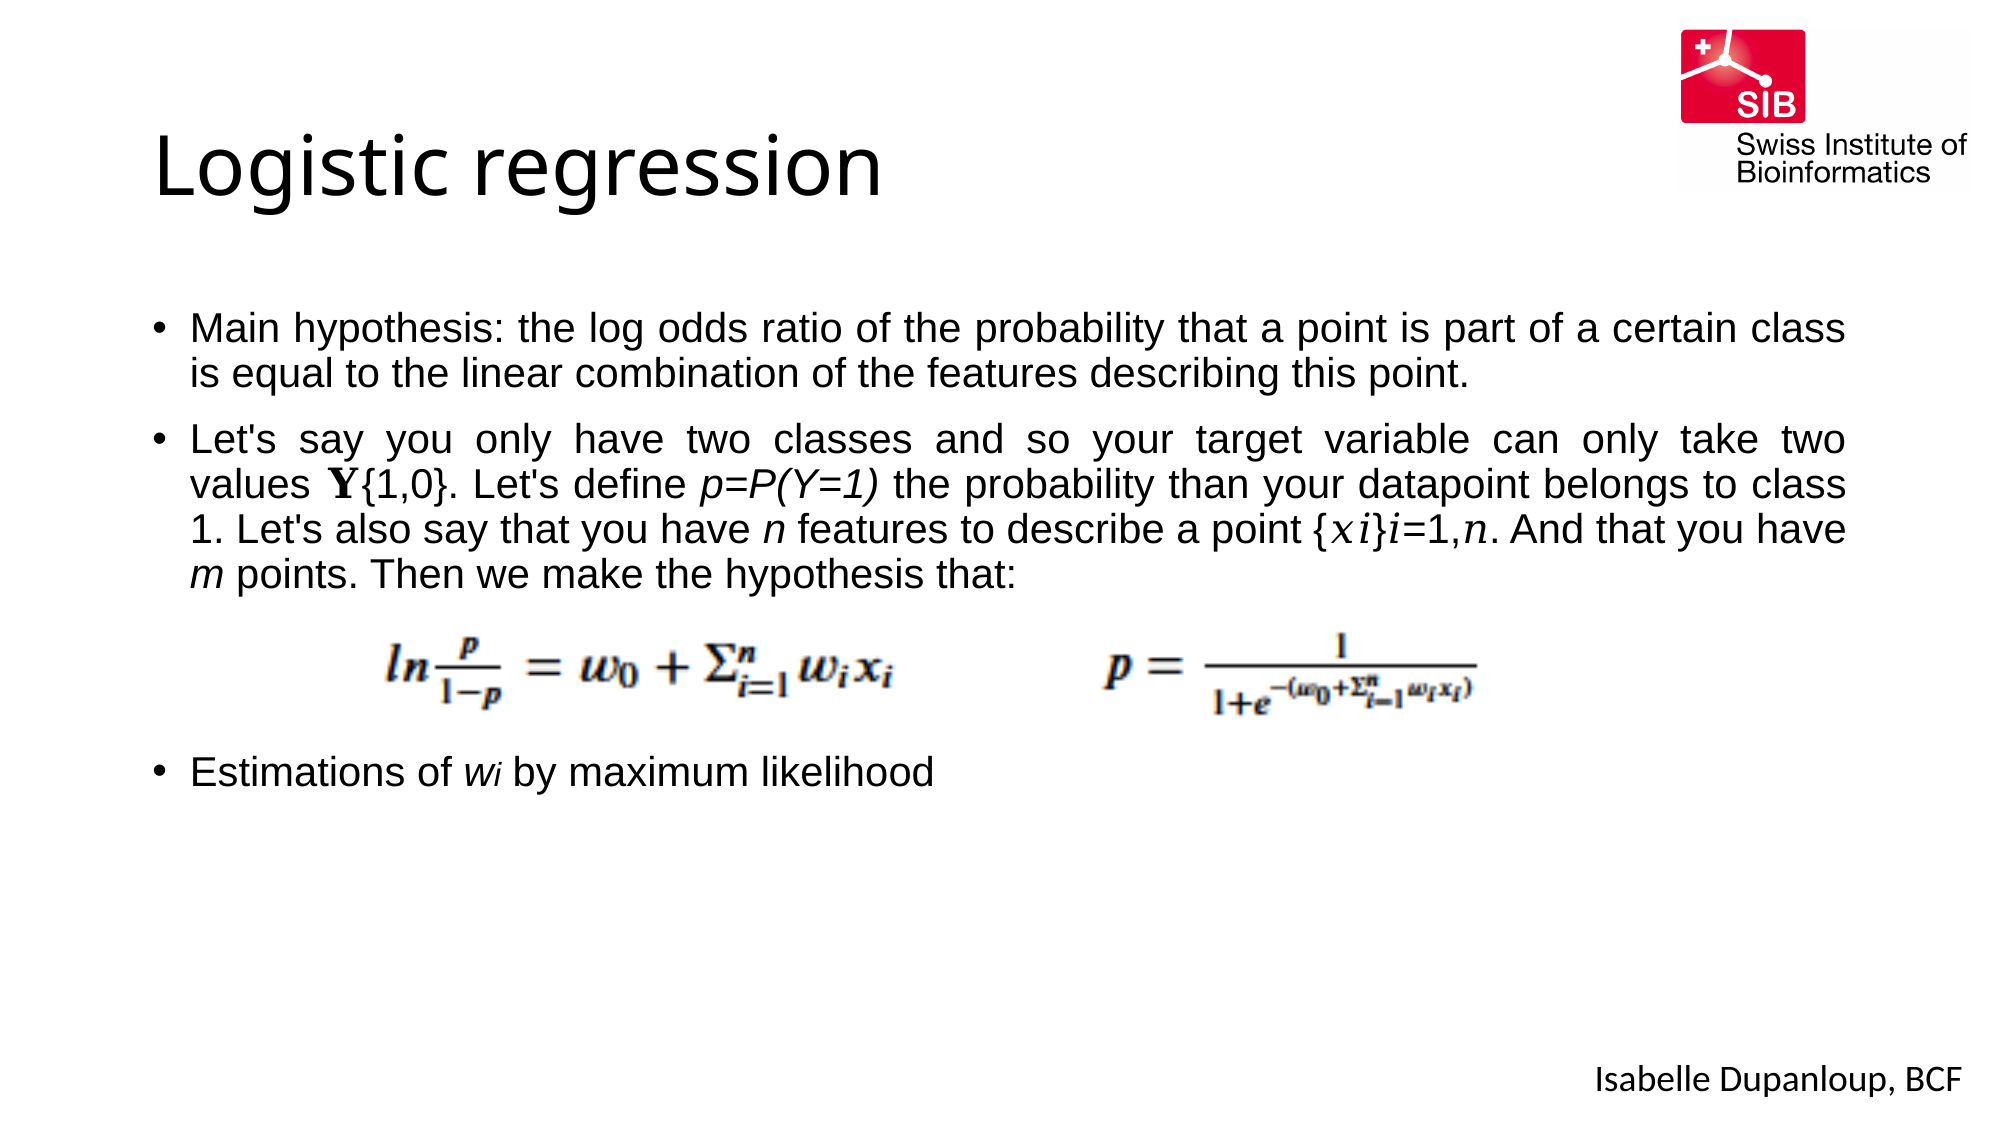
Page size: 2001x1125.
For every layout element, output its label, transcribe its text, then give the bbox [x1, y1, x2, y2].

picture [1678, 27, 1973, 193]
text_box Isabelle Dupanloup, BCF [1557, 1046, 2000, 1107]
picture [1065, 612, 1500, 748]
text_box Logistic regression [137, 59, 1863, 278]
list Main hypothesis: the log odds ratio of the probability that a point is part of a certain class is equal to the linear combination of the features describing this point. Let's say you only have two classes and so your target variable can only take two values 𝐘{1,0}. Let's define p=P(Y=1) the probability than your datapoint belongs to class 1. Let's also say that you have n features to describe a point {𝑥𝑖}𝑖=1,𝑛. And that you have m points. Then we make the hypothesis that: Estimations of wi by maximum likelihood [137, 299, 1863, 1014]
picture [336, 607, 918, 736]
